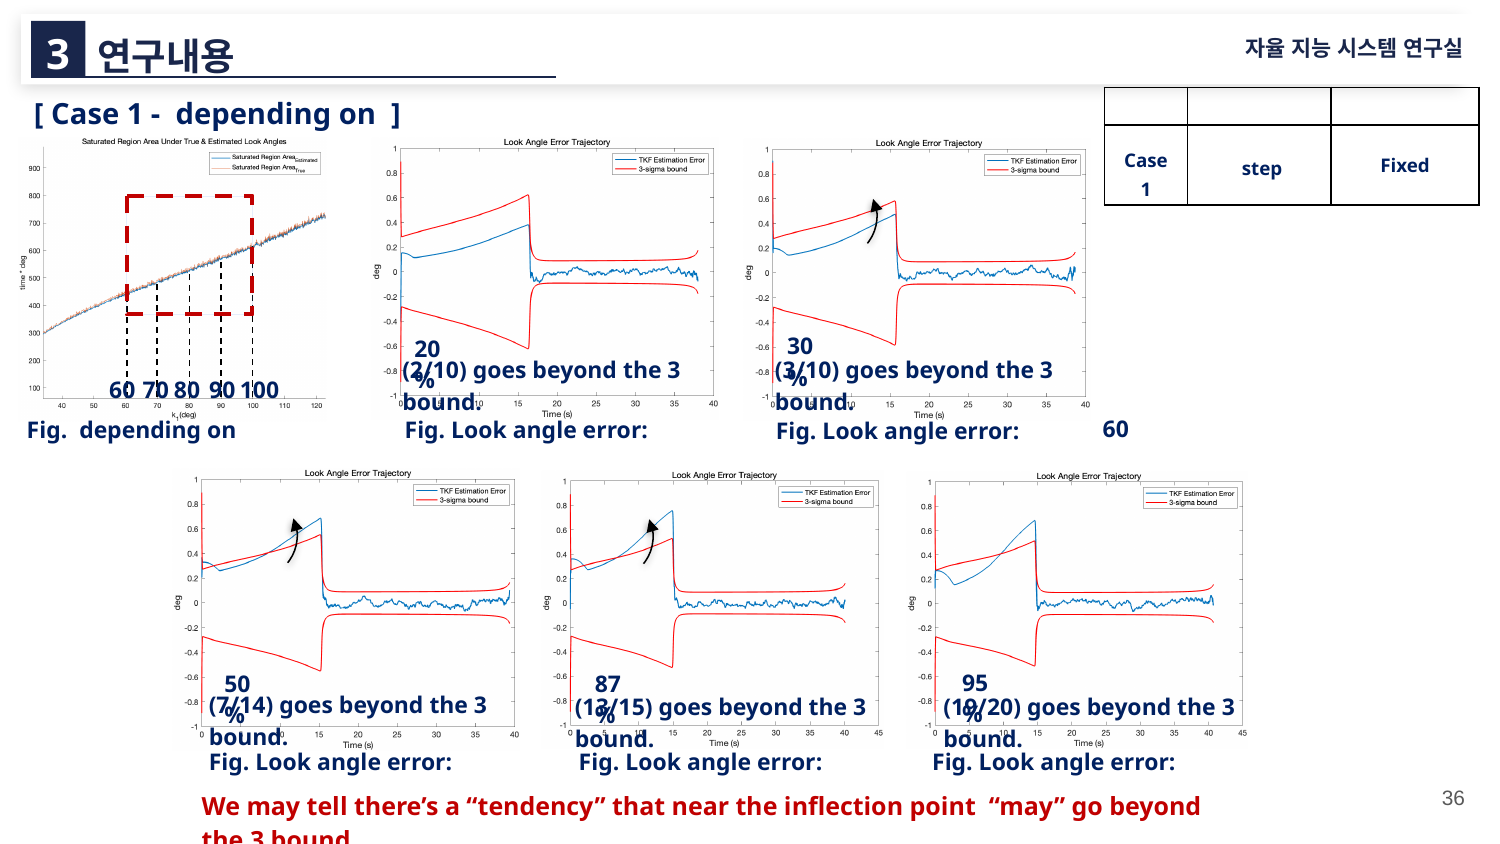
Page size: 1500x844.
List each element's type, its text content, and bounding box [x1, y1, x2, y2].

picture [371, 137, 720, 420]
text_box [659, 12, 1481, 86]
picture [172, 467, 520, 751]
picture [540, 469, 884, 749]
picture [743, 138, 1091, 422]
slide_number 36 [1389, 764, 1480, 830]
text_box 자율 지능 시스템 연구실 [734, 27, 1485, 69]
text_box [23, 4, 655, 94]
picture [905, 471, 1248, 749]
picture [18, 137, 327, 423]
